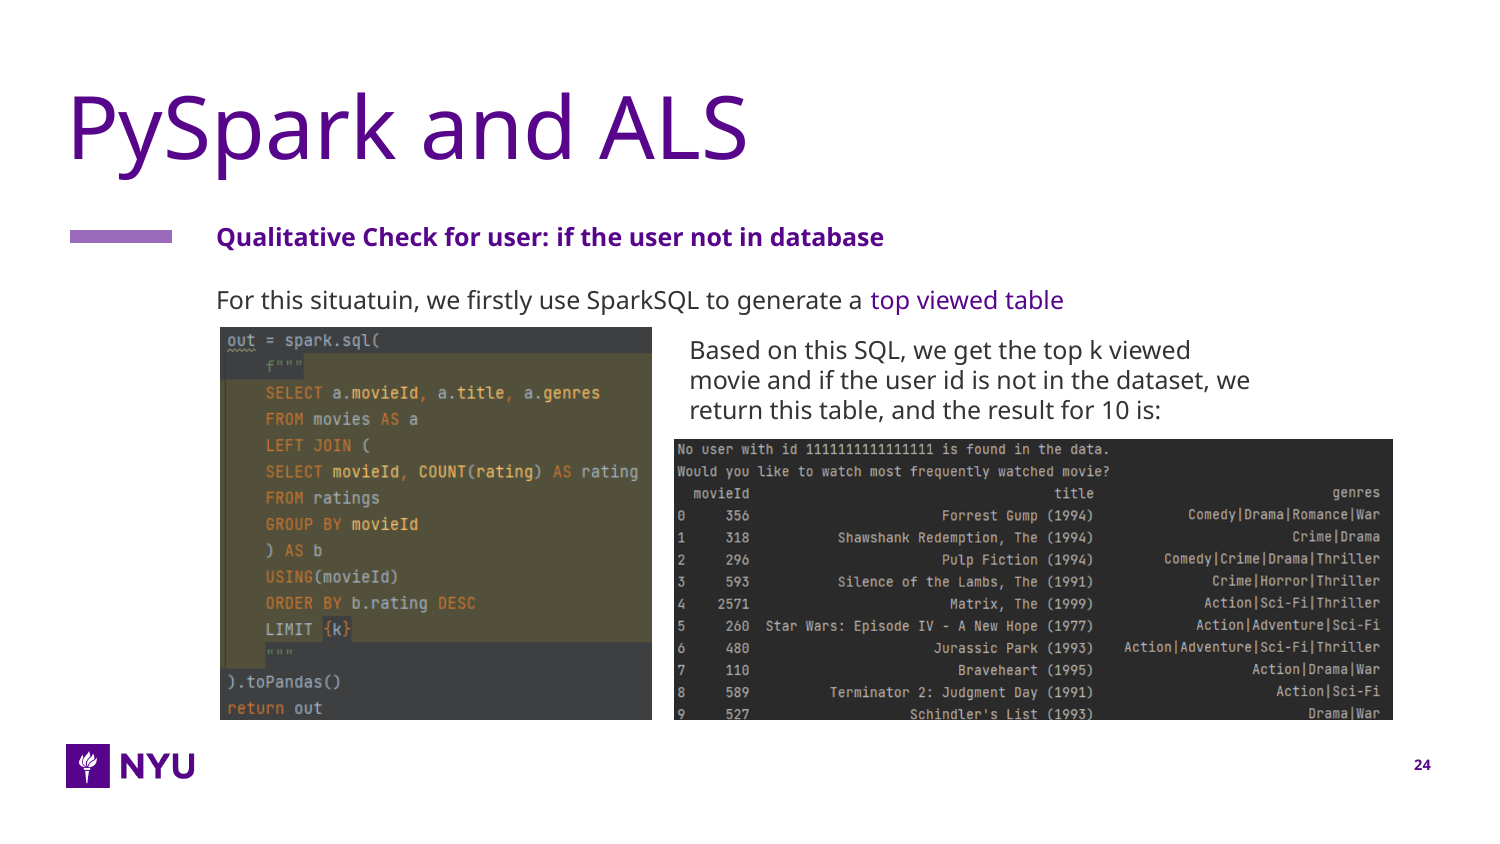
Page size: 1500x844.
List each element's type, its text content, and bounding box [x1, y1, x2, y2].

title PySpark and ALS [51, 72, 1434, 261]
text_box Based on this SQL, we get the top k viewed movie and if the user id is not in the dataset, we return this table, and the result for 10 is: [674, 327, 1285, 432]
list Qualitative Check for user: if the user not in database For this situatuin, we firstly use SparkSQL to generate a top viewed table [201, 206, 1449, 333]
picture [220, 326, 652, 720]
picture [674, 438, 1394, 720]
text_box [726, 303, 777, 327]
picture [66, 744, 195, 788]
